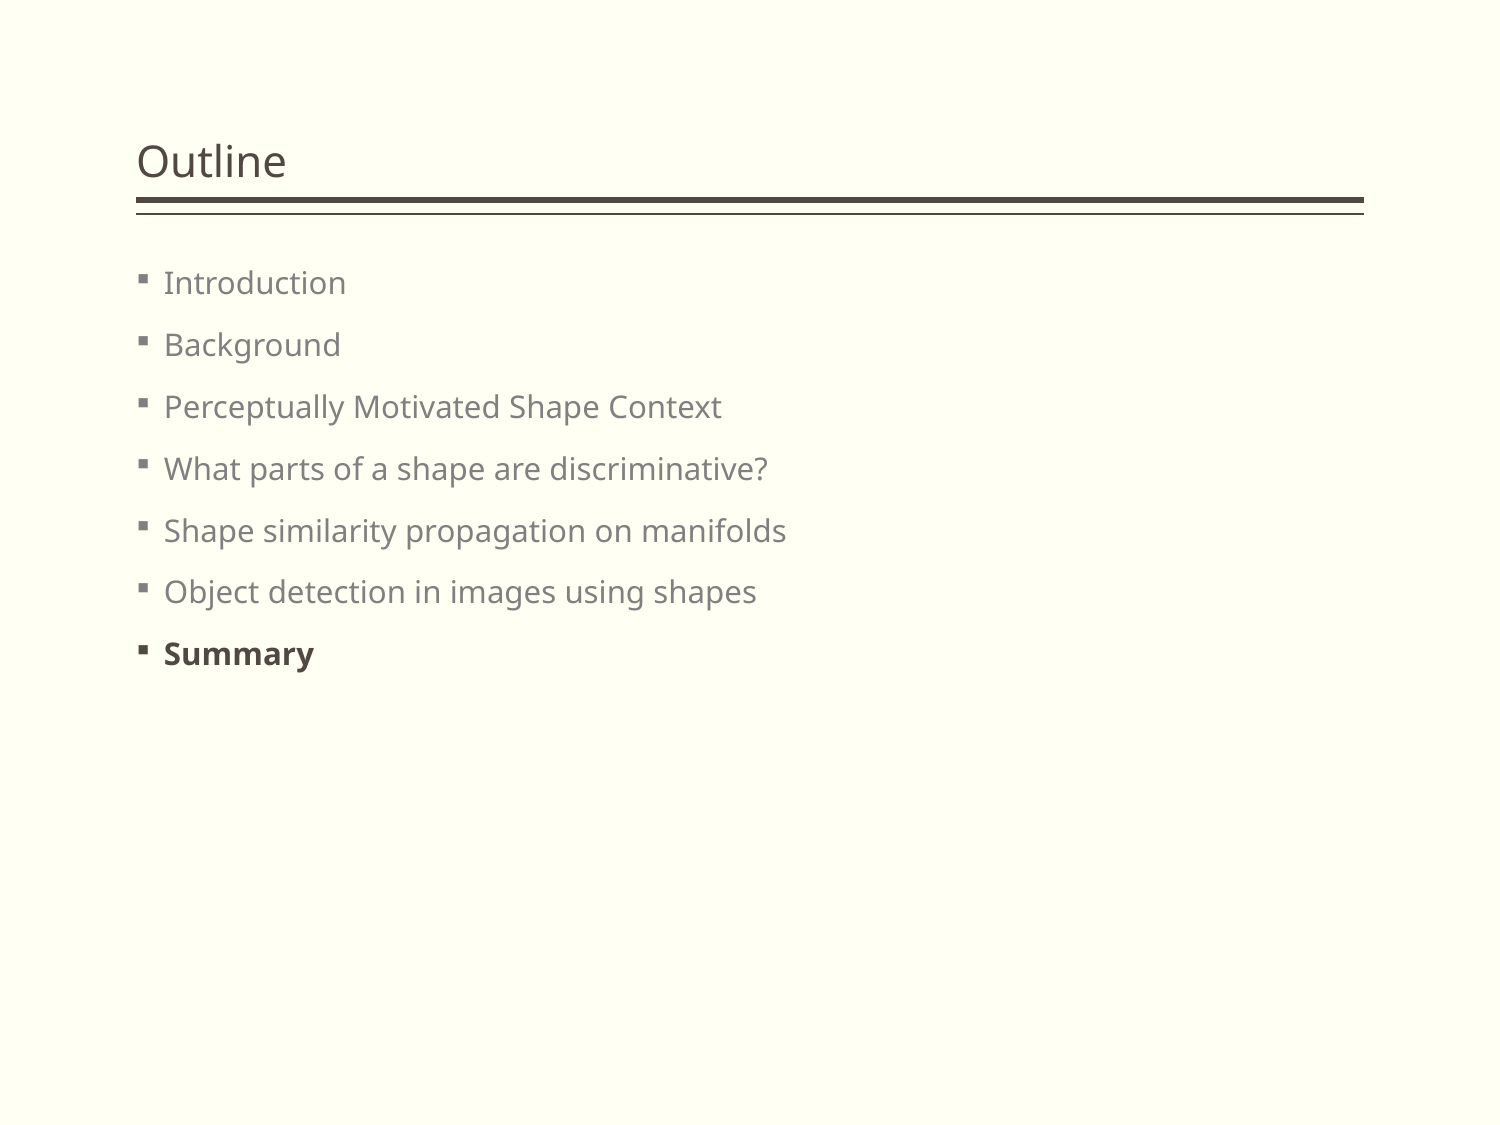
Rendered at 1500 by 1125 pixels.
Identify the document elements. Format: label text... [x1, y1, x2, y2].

title Outline [135, 12, 1364, 193]
list Introduction Background Perceptually Motivated Shape Context What parts of a shape are discriminative? Shape similarity propagation on manifolds Object detection in images using shapes Summary [135, 262, 1364, 1013]
